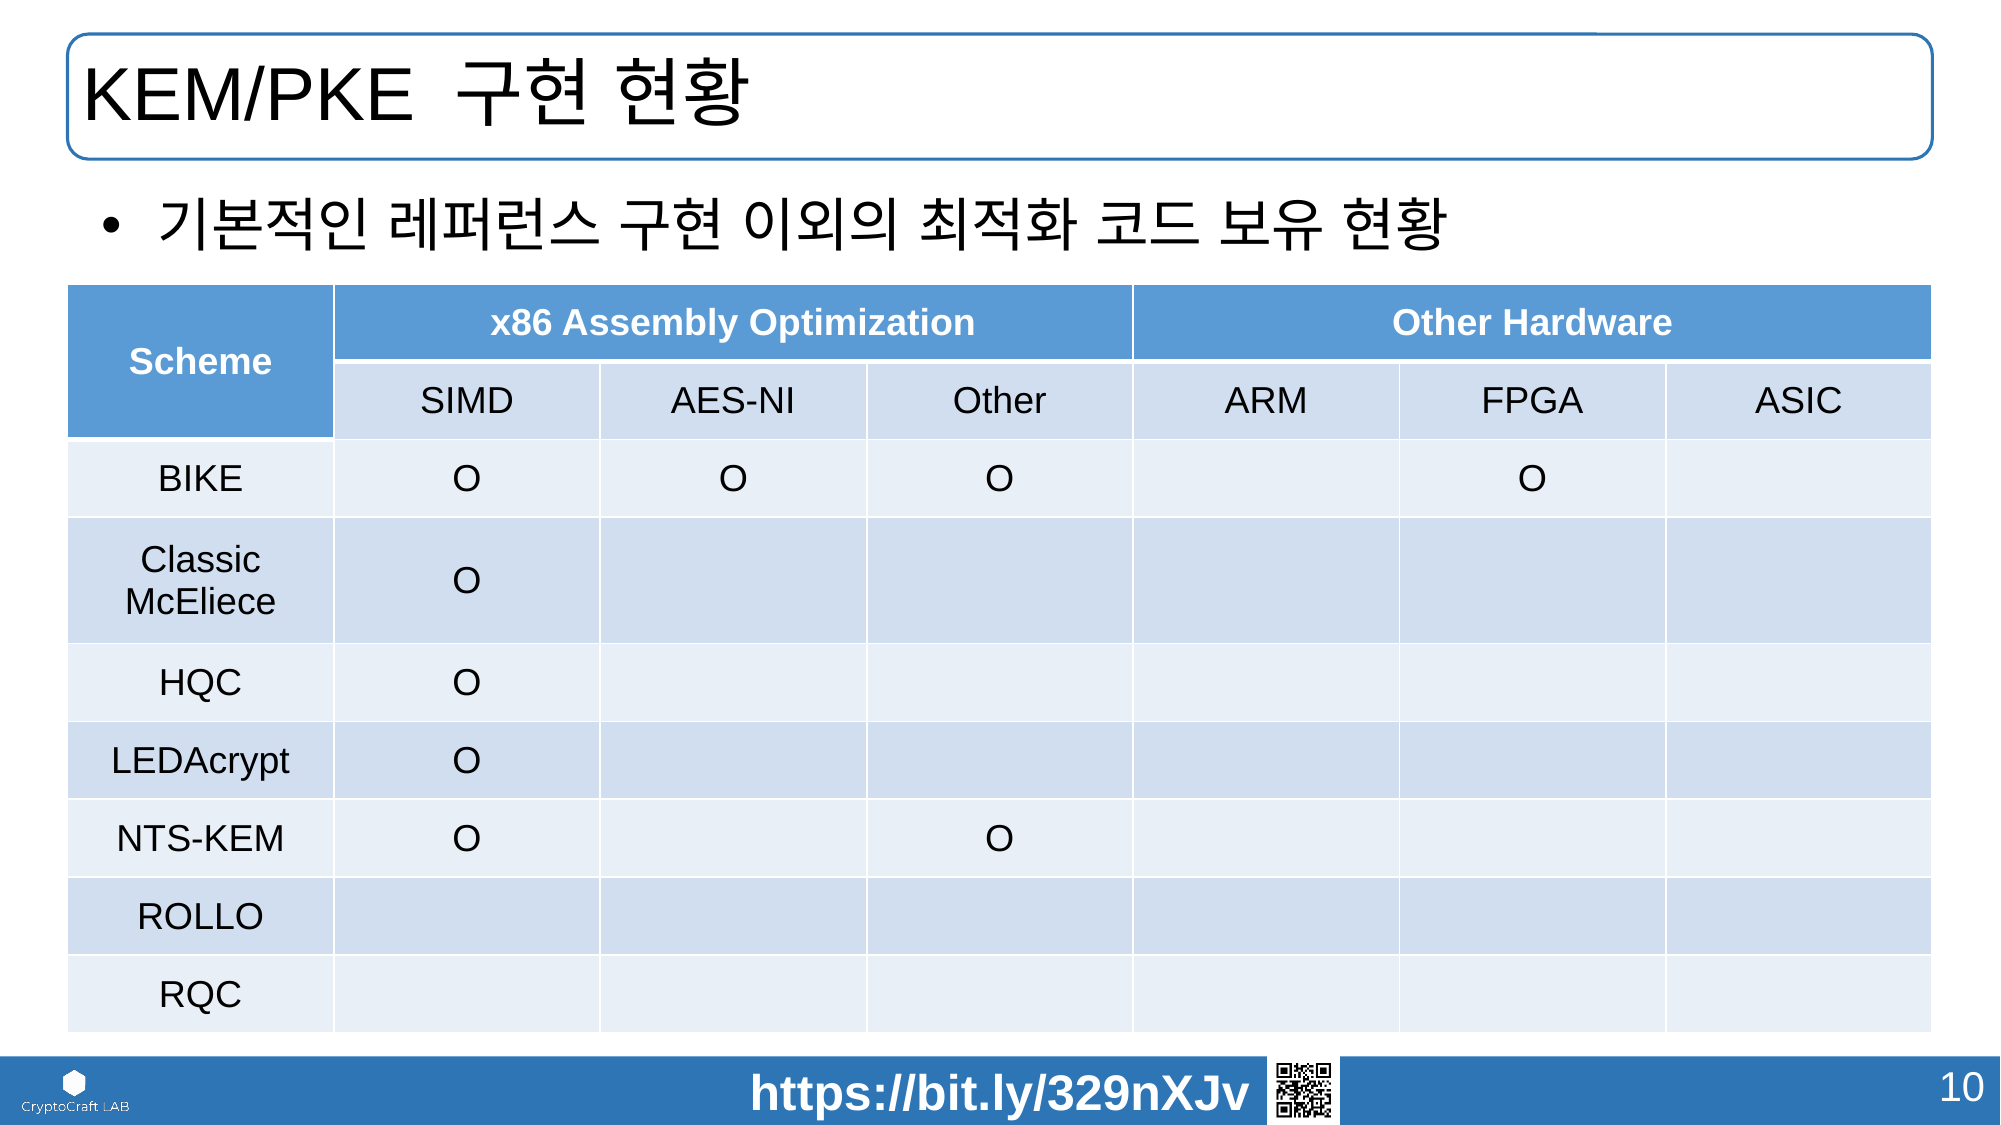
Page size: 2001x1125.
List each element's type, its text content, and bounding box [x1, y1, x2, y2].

table_cell Other [868, 364, 1132, 439]
table_cell [601, 800, 866, 876]
picture [1267, 1054, 1340, 1125]
table_cell O [868, 800, 1132, 876]
table_cell [1400, 518, 1665, 643]
table_cell BIKE [68, 442, 333, 516]
table_cell [1667, 800, 1931, 876]
table_cell O [335, 440, 599, 516]
table_cell [601, 722, 866, 798]
table_cell ROLLO [68, 878, 333, 954]
table_cell FPGA [1400, 364, 1665, 439]
table_cell [1667, 878, 1931, 954]
table_cell LEDAcrypt [68, 722, 333, 798]
table_cell [601, 518, 866, 643]
table_cell [1667, 722, 1931, 798]
table_cell [1667, 518, 1931, 643]
table_cell [1667, 440, 1931, 516]
table_cell [868, 956, 1132, 1032]
title KEM/PKE 구현 현황 [67, 34, 1933, 160]
table_cell [601, 644, 866, 721]
table_cell O [335, 518, 599, 643]
table_cell RQC [68, 956, 333, 1032]
table_cell [601, 878, 866, 954]
table_cell O [335, 644, 599, 721]
table_cell [1134, 956, 1399, 1032]
table_cell O [868, 440, 1132, 516]
table_cell NTS-KEM [68, 800, 333, 876]
table_cell HQC [68, 644, 333, 721]
picture [13, 1061, 138, 1123]
table_header Other Hardware [1134, 285, 1931, 359]
table_cell [1400, 956, 1665, 1032]
table_cell [1134, 644, 1399, 721]
table_cell [1400, 644, 1665, 721]
table_header x86 Assembly Optimization [335, 285, 1132, 359]
table_cell O [1400, 440, 1665, 516]
table_cell O [601, 440, 866, 516]
table_cell [1134, 878, 1399, 954]
table_cell [868, 518, 1132, 643]
table_cell O [335, 800, 599, 876]
table_cell AES-NI [601, 364, 866, 439]
table_cell [1667, 644, 1931, 721]
list 기본적인 레퍼런스 구현 이외의 최적화 코드 보유 현황 [67, 189, 1933, 283]
table_cell [601, 956, 866, 1032]
table_cell [1134, 518, 1399, 643]
table_cell [1400, 722, 1665, 798]
table_cell Classic McEliece [68, 518, 333, 643]
table_cell ARM [1134, 364, 1399, 439]
table_header Scheme [68, 285, 333, 437]
table_cell [1134, 440, 1399, 516]
table_cell [1400, 878, 1665, 954]
table_cell [868, 878, 1132, 954]
table_cell [1134, 800, 1399, 876]
table_cell [868, 644, 1132, 721]
table_cell O [335, 722, 599, 798]
table_cell [1400, 800, 1665, 876]
table_cell [1667, 956, 1931, 1032]
table_cell [335, 878, 599, 954]
table_cell SIMD [335, 364, 599, 439]
table_cell [335, 956, 599, 1032]
table_cell [868, 722, 1132, 798]
table_cell ASIC [1667, 364, 1931, 439]
table_cell [1134, 722, 1399, 798]
